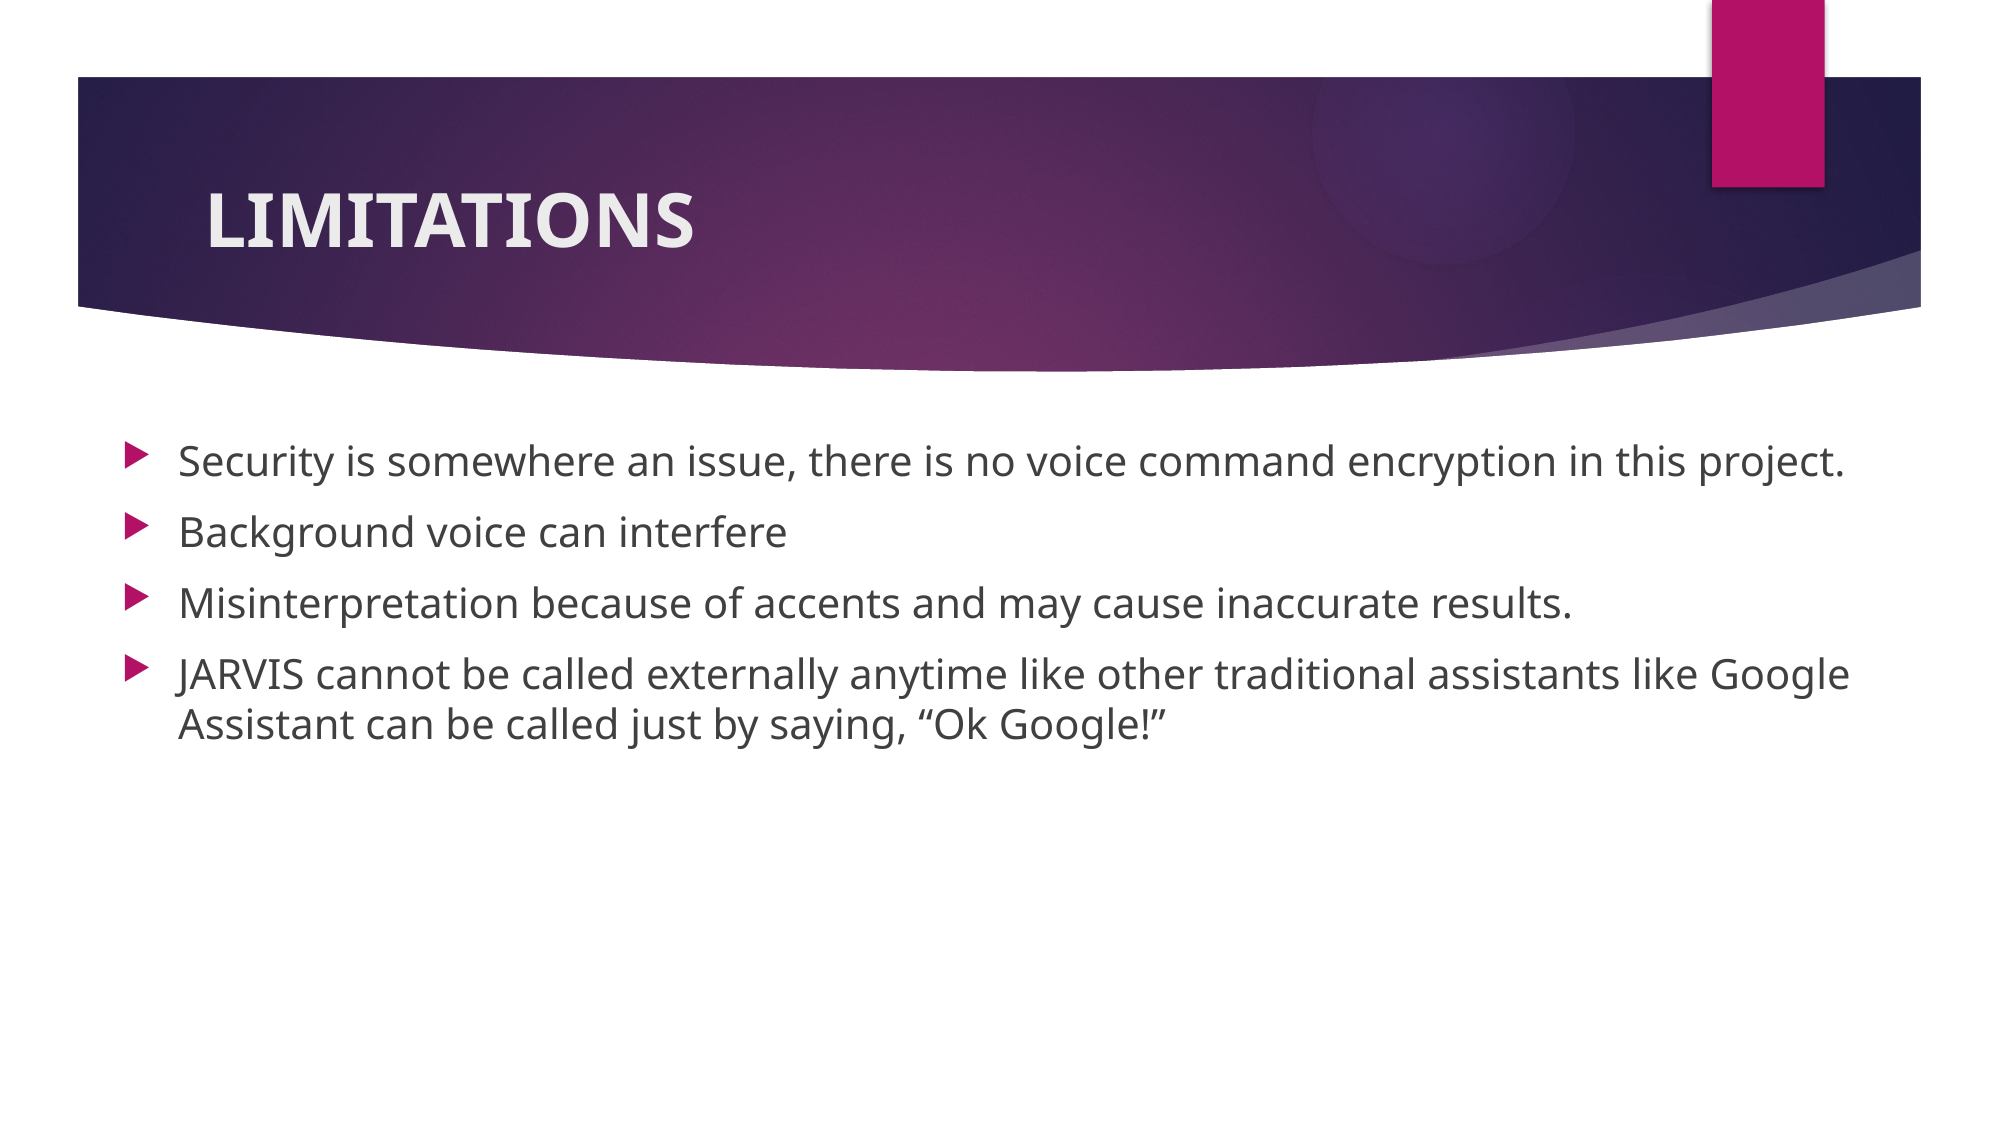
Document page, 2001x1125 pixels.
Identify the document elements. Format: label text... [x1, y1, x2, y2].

title LIMITATIONS [189, 159, 1627, 276]
list Security is somewhere an issue, there is no voice command encryption in this project. Background voice can interfere Misinterpretation because of accents and may cause inaccurate results. JARVIS cannot be called externally anytime like other traditional assistants like Google Assistant can be called just by saying, “Ok Google!” [106, 427, 1910, 988]
